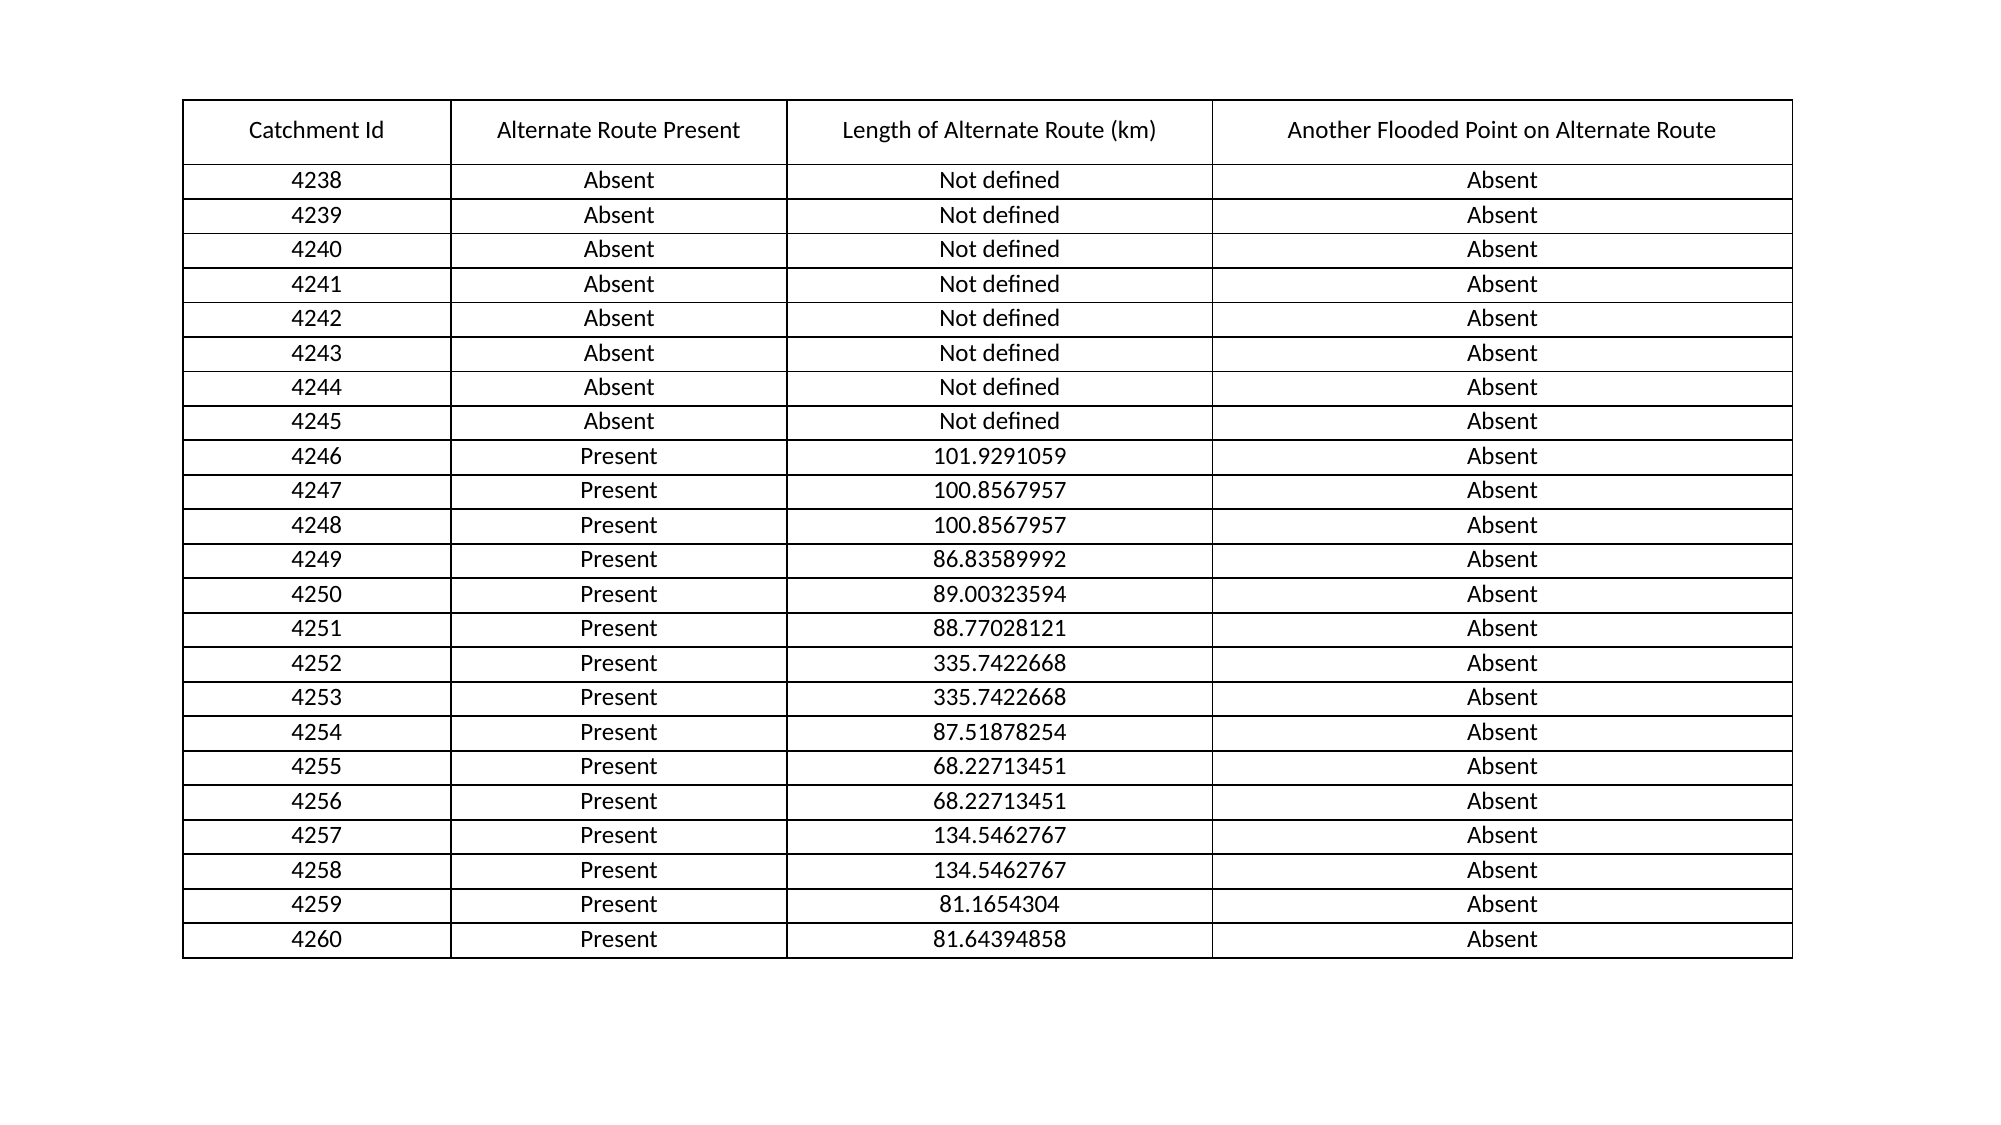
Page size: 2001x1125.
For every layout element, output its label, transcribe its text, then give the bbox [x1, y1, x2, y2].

table_cell Present [452, 924, 786, 957]
table_cell Absent [1213, 200, 1792, 233]
table_cell Present [452, 441, 786, 474]
table_cell Not defined [788, 303, 1212, 336]
table_cell Absent [452, 165, 786, 198]
table_cell 89.00323594 [788, 579, 1212, 612]
table_cell 4256 [184, 786, 450, 819]
table_cell 88.77028121 [788, 614, 1212, 646]
table_header Length of Alternate Route (km) [788, 101, 1212, 164]
table_cell 4259 [184, 890, 450, 922]
table_cell Absent [1213, 752, 1792, 784]
table_cell Absent [1213, 269, 1792, 302]
table_cell Absent [452, 407, 786, 439]
table_cell 4245 [184, 407, 450, 439]
table_cell Absent [1213, 924, 1792, 957]
table_cell Absent [1213, 683, 1792, 715]
table_cell 335.7422668 [788, 683, 1212, 715]
table_cell Absent [1213, 303, 1792, 336]
table_header Alternate Route Present [452, 101, 786, 164]
table_cell Absent [452, 269, 786, 302]
table_cell Not defined [788, 269, 1212, 302]
table_cell 81.1654304 [788, 890, 1212, 922]
table_cell 86.83589992 [788, 545, 1212, 577]
table_cell 100.8567957 [788, 476, 1212, 508]
table_cell 134.5462767 [788, 821, 1212, 853]
table_header Another Flooded Point on Alternate Route [1213, 101, 1792, 164]
table_cell 81.64394858 [788, 924, 1212, 957]
table_cell Absent [452, 200, 786, 233]
table_cell Not defined [788, 372, 1212, 405]
table_cell 4241 [184, 269, 450, 302]
table_cell Present [452, 890, 786, 922]
table_cell 4238 [184, 165, 450, 198]
table_cell 101.9291059 [788, 441, 1212, 474]
table_cell Present [452, 510, 786, 543]
table_cell Absent [452, 234, 786, 267]
table_cell 87.51878254 [788, 717, 1212, 750]
table_cell Absent [1213, 372, 1792, 405]
table_cell Absent [1213, 407, 1792, 439]
table_cell 4244 [184, 372, 450, 405]
table_cell Absent [1213, 234, 1792, 267]
table_cell Absent [1213, 510, 1792, 543]
table_cell 4251 [184, 614, 450, 646]
table_cell Present [452, 614, 786, 646]
table_cell Absent [452, 303, 786, 336]
table_cell Absent [1213, 165, 1792, 198]
table_cell Absent [1213, 476, 1792, 508]
table_cell 4249 [184, 545, 450, 577]
table_cell Not defined [788, 407, 1212, 439]
table_cell Absent [1213, 441, 1792, 474]
table_cell 4242 [184, 303, 450, 336]
table_cell 335.7422668 [788, 648, 1212, 681]
table_cell Present [452, 545, 786, 577]
table_cell 134.5462767 [788, 855, 1212, 888]
table_cell Absent [1213, 614, 1792, 646]
table_cell Absent [1213, 855, 1792, 888]
table_cell Absent [1213, 890, 1792, 922]
table_cell Not defined [788, 234, 1212, 267]
table_cell 4258 [184, 855, 450, 888]
table_cell 4257 [184, 821, 450, 853]
table_cell Absent [452, 338, 786, 371]
table_cell 4255 [184, 752, 450, 784]
table_cell 68.22713451 [788, 752, 1212, 784]
table_cell Present [452, 579, 786, 612]
table_cell Absent [1213, 579, 1792, 612]
table_cell 4253 [184, 683, 450, 715]
table_cell Not defined [788, 200, 1212, 233]
table_cell 4254 [184, 717, 450, 750]
table_cell Present [452, 752, 786, 784]
table_cell Present [452, 821, 786, 853]
table_cell Not defined [788, 165, 1212, 198]
table_cell 4248 [184, 510, 450, 543]
table_cell Absent [1213, 786, 1792, 819]
table_cell Absent [1213, 648, 1792, 681]
table_cell 4252 [184, 648, 450, 681]
table_cell 68.22713451 [788, 786, 1212, 819]
table_cell 4246 [184, 441, 450, 474]
table_cell Present [452, 786, 786, 819]
table_cell Absent [452, 372, 786, 405]
table_cell Absent [1213, 545, 1792, 577]
table_cell Absent [1213, 717, 1792, 750]
table_cell Present [452, 476, 786, 508]
table_header Catchment Id [184, 101, 450, 164]
table_cell Absent [1213, 821, 1792, 853]
table_cell Present [452, 717, 786, 750]
table_cell Absent [1213, 338, 1792, 371]
table_cell 4239 [184, 200, 450, 233]
table_cell 100.8567957 [788, 510, 1212, 543]
table_cell 4250 [184, 579, 450, 612]
table_cell 4247 [184, 476, 450, 508]
table_cell Present [452, 683, 786, 715]
table_cell Not defined [788, 338, 1212, 371]
table_cell 4243 [184, 338, 450, 371]
table_cell Present [452, 648, 786, 681]
table_cell Present [452, 855, 786, 888]
table_cell 4260 [184, 924, 450, 957]
table_cell 4240 [184, 234, 450, 267]
